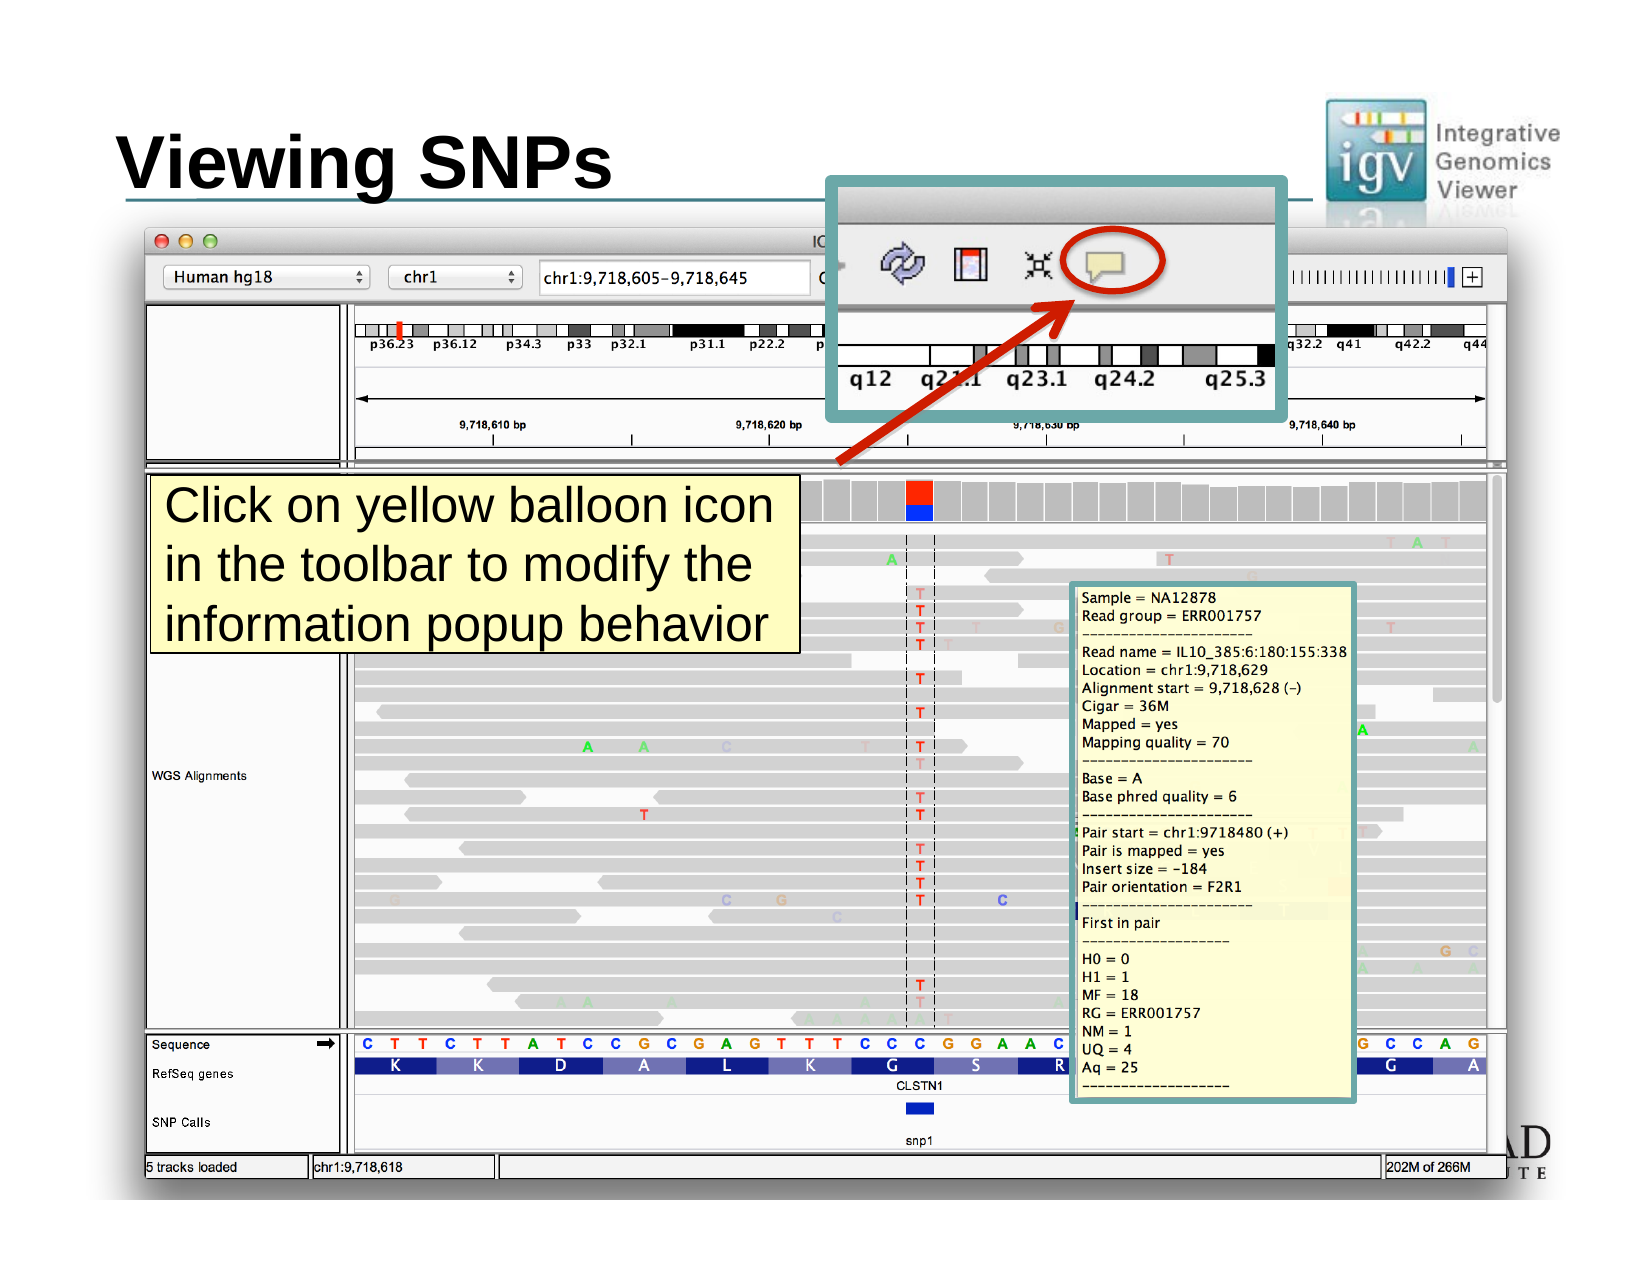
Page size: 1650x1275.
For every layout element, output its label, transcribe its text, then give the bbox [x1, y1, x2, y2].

picture [1325, 92, 1560, 185]
text_box [75, 185, 1576, 1200]
text_box [834, 265, 1113, 471]
text_box [1062, 228, 1163, 292]
text_box Click on yellow balloon icon in the toolbar to modify the information popup behavior [150, 474, 801, 653]
text_box [1030, 299, 1076, 340]
text_box [1052, 222, 1174, 306]
title Viewing SNPs [113, 113, 1537, 185]
text_box [1072, 584, 1355, 1101]
text_box [831, 181, 1282, 417]
